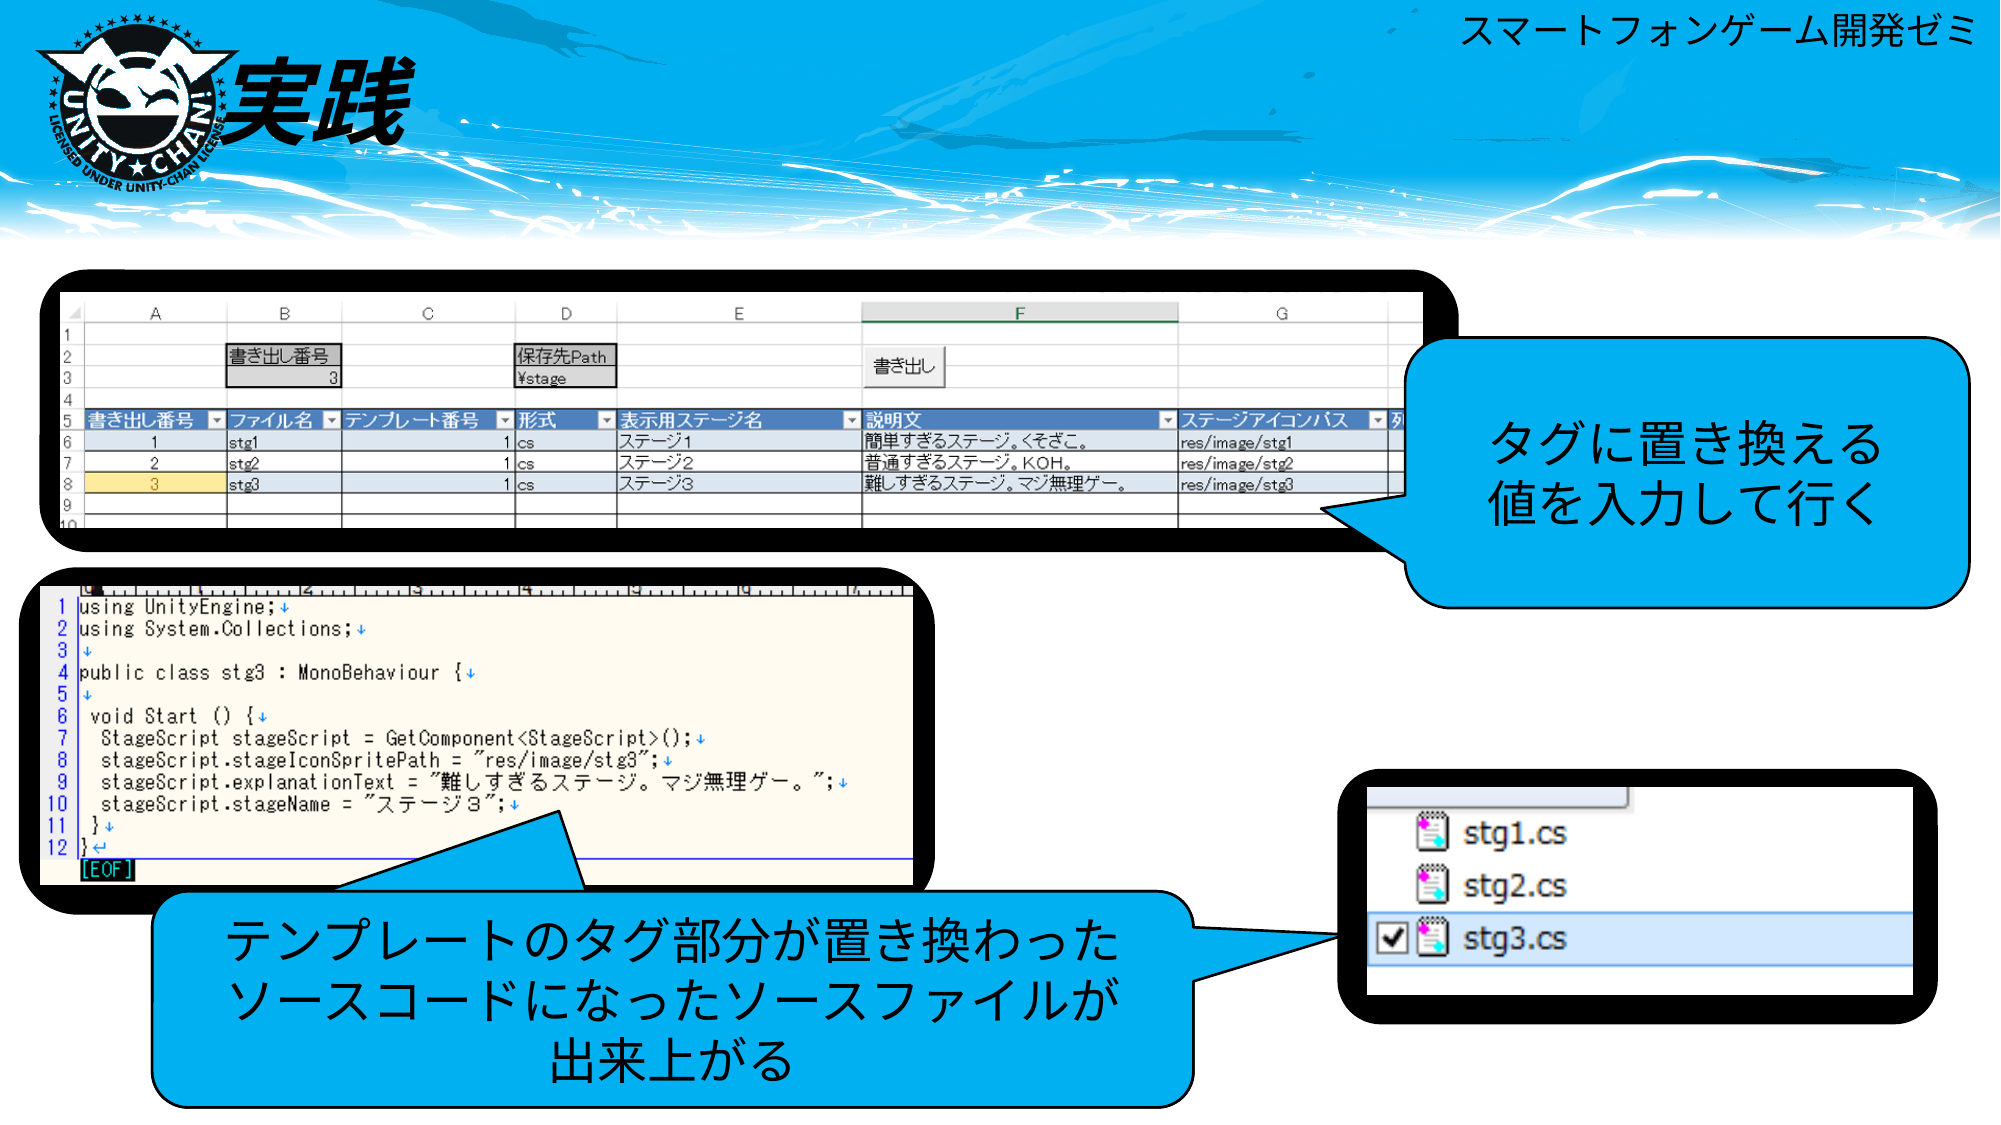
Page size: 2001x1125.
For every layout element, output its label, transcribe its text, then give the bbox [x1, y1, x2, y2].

text_box [18, 567, 935, 915]
text_box テンプレートのタグ部分が置き換わった ソースコードになったソースファイルが 出来上がる [150, 889, 1348, 1109]
text_box スマートフォンゲーム開発ゼミ [1443, 0, 1997, 60]
title 実践 [246, 35, 1894, 164]
picture [40, 586, 913, 885]
picture [1367, 787, 1913, 995]
picture [59, 292, 1423, 528]
text_box [1337, 768, 1938, 1025]
picture [35, 25, 240, 192]
text_box [39, 269, 1459, 553]
text_box タグに置き換える 値を入力して行く [1371, 336, 1971, 610]
